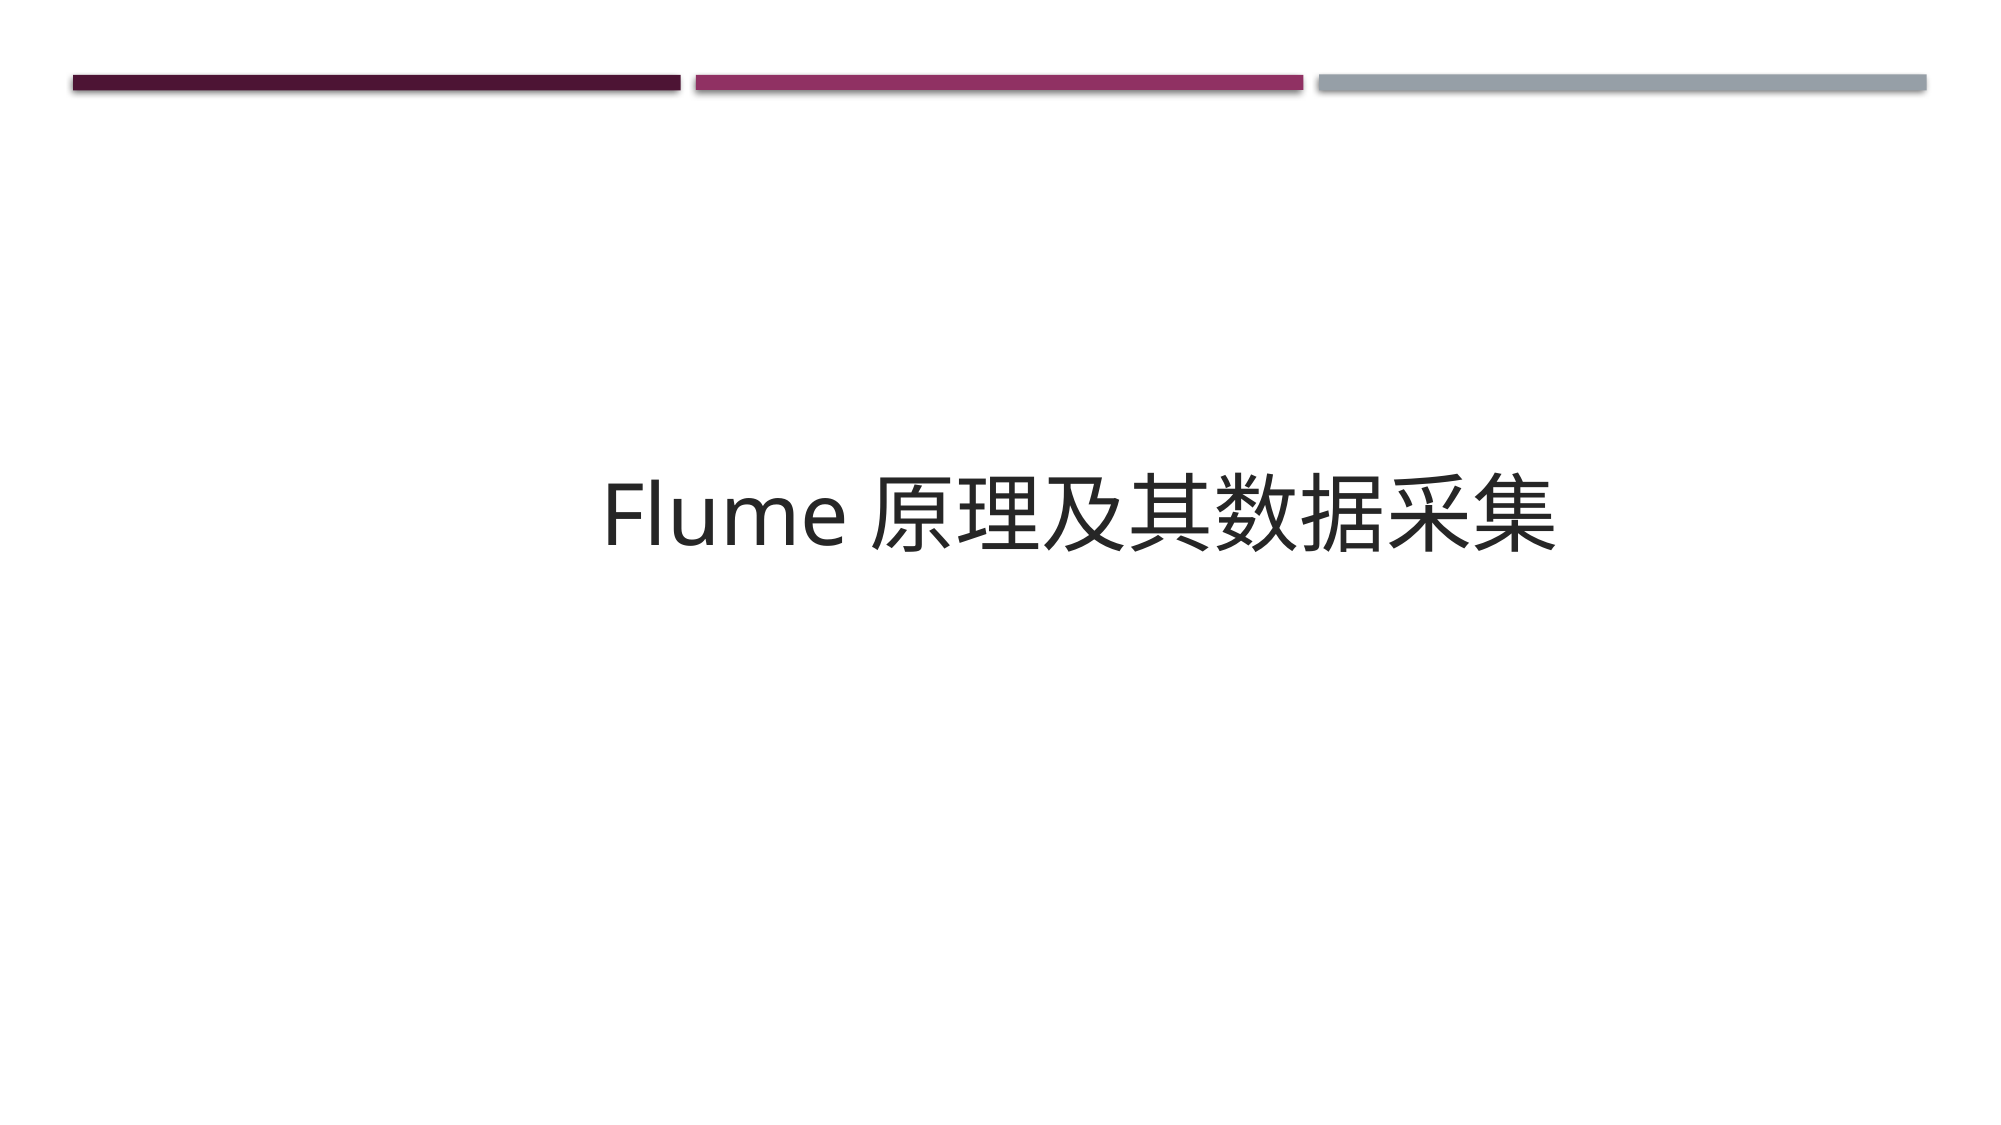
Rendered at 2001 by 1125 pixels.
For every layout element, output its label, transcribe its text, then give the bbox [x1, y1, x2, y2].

text_box Flume原理及其数据采集 [585, 359, 1580, 570]
